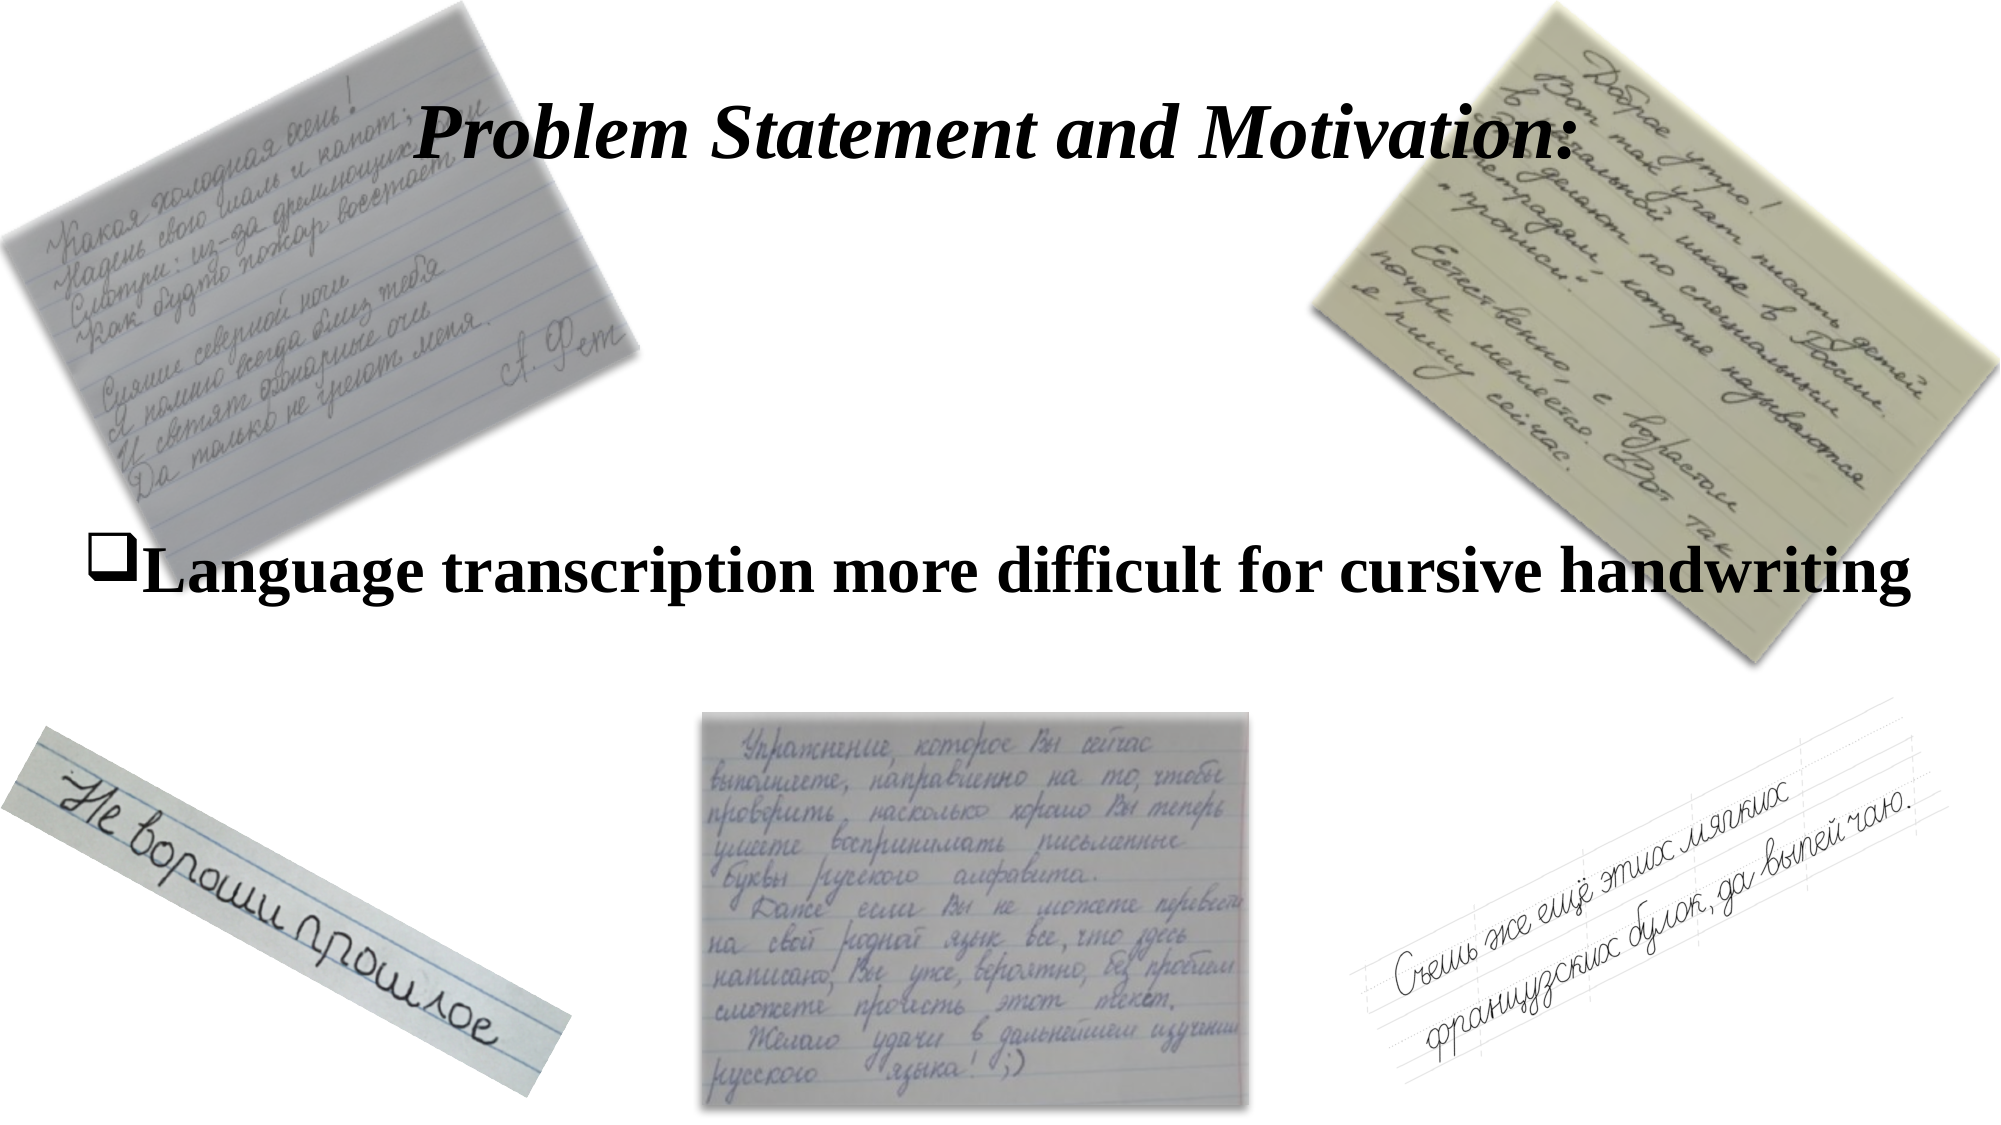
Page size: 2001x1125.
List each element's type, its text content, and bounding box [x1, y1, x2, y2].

picture [1369, 136, 1941, 527]
picture [60, 96, 579, 489]
text_box Problem Statement and Motivation: [398, 71, 1599, 182]
picture [702, 712, 1249, 1105]
picture [0, 726, 587, 1097]
text_box Language transcription more difficult for cursive handwriting [68, 518, 1930, 614]
picture [1340, 686, 1971, 1097]
